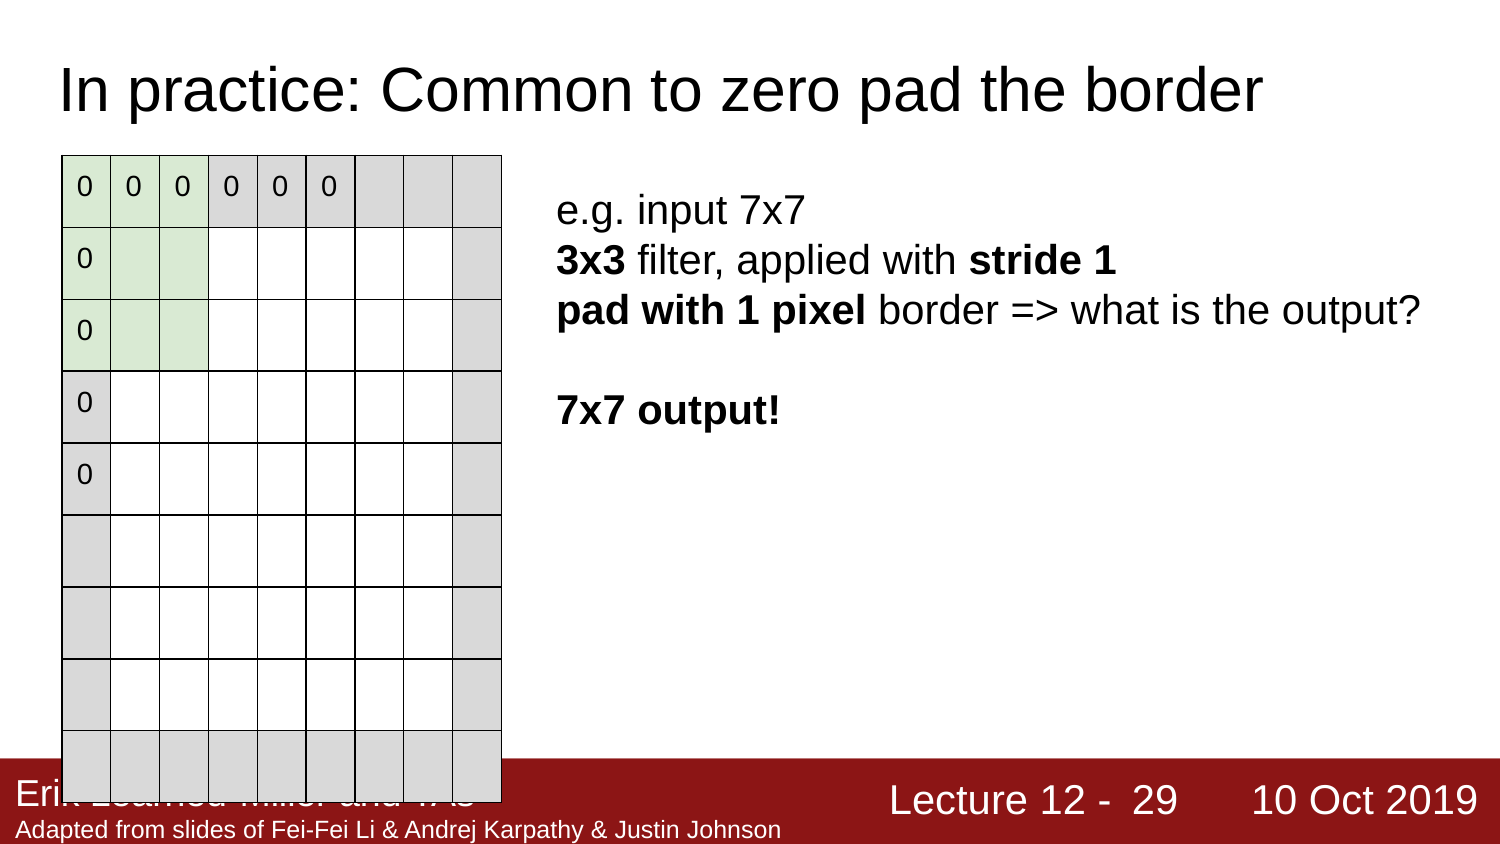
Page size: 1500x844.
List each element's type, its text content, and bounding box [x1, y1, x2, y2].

table_cell [160, 516, 208, 586]
table_cell [307, 300, 354, 370]
table_cell [160, 660, 208, 730]
table_cell [209, 731, 257, 802]
table_cell [209, 300, 257, 370]
table_cell [453, 588, 501, 658]
table_cell [258, 731, 305, 802]
table_cell [307, 731, 354, 802]
table_cell 0 [63, 372, 110, 442]
table_cell [307, 228, 354, 299]
table_cell [111, 444, 159, 514]
table_cell [111, 372, 159, 442]
table_header [404, 156, 452, 227]
table_cell [404, 516, 452, 586]
table_cell [258, 516, 305, 586]
table_cell [356, 372, 403, 442]
table_cell [160, 444, 208, 514]
table_cell [63, 516, 110, 586]
text_box In practice: Common to zero pad the border [43, 34, 1404, 156]
table_header 0 [160, 156, 208, 227]
table_cell [111, 731, 159, 802]
table_cell [258, 372, 305, 442]
table_cell [356, 660, 403, 730]
table_cell [111, 660, 159, 730]
table_cell 0 [63, 300, 110, 370]
table_cell [63, 660, 110, 730]
table_cell [356, 731, 403, 802]
table_cell [258, 300, 305, 370]
table_cell [111, 588, 159, 658]
table_cell [63, 588, 110, 658]
table_cell [209, 660, 257, 730]
table_cell [453, 228, 501, 299]
table_header 0 [209, 156, 257, 227]
table_cell [160, 228, 208, 299]
table_cell [356, 228, 403, 299]
table_cell [209, 444, 257, 514]
table_cell [258, 444, 305, 514]
slide_number ‹#› [1116, 765, 1243, 831]
table_cell [258, 228, 305, 299]
table_cell [209, 228, 257, 299]
table_cell [453, 731, 501, 802]
table_cell [404, 731, 452, 802]
table_cell [453, 516, 501, 586]
table_header [356, 156, 403, 227]
table_cell [356, 300, 403, 370]
table_cell [453, 444, 501, 514]
table_cell [356, 444, 403, 514]
table_cell [307, 516, 354, 586]
table_cell [404, 300, 452, 370]
text_box e.g. input 7x7 3x3 filter, applied with stride 1 pad with 1 pixel border => what is the output? 7x7 output! [541, 167, 1500, 411]
table_header 0 [63, 156, 110, 227]
table_cell [453, 372, 501, 442]
table_cell 0 [63, 444, 110, 514]
table_cell [209, 588, 257, 658]
table_cell [209, 516, 257, 586]
table_cell [209, 372, 257, 442]
table_cell [111, 228, 159, 299]
table_header [453, 156, 501, 227]
table_header 0 [307, 156, 354, 227]
table_header 0 [258, 156, 305, 227]
table_cell [307, 660, 354, 730]
table_cell [160, 300, 208, 370]
table_cell [63, 731, 110, 802]
table_cell [111, 300, 159, 370]
table_cell [404, 444, 452, 514]
table_cell [160, 372, 208, 442]
table_cell [258, 588, 305, 658]
table_cell [404, 228, 452, 299]
table_cell [307, 444, 354, 514]
table_cell [111, 516, 159, 586]
table_cell [307, 588, 354, 658]
table_cell [453, 660, 501, 730]
table_cell [404, 660, 452, 730]
table_cell 0 [63, 228, 110, 299]
table_cell [356, 516, 403, 586]
table_cell [404, 588, 452, 658]
table_header 0 [111, 156, 159, 227]
table_cell [453, 300, 501, 370]
table_cell [258, 660, 305, 730]
table_cell [160, 588, 208, 658]
table_cell [356, 588, 403, 658]
table_cell [404, 372, 452, 442]
table_cell [307, 372, 354, 442]
table_cell [160, 731, 208, 802]
